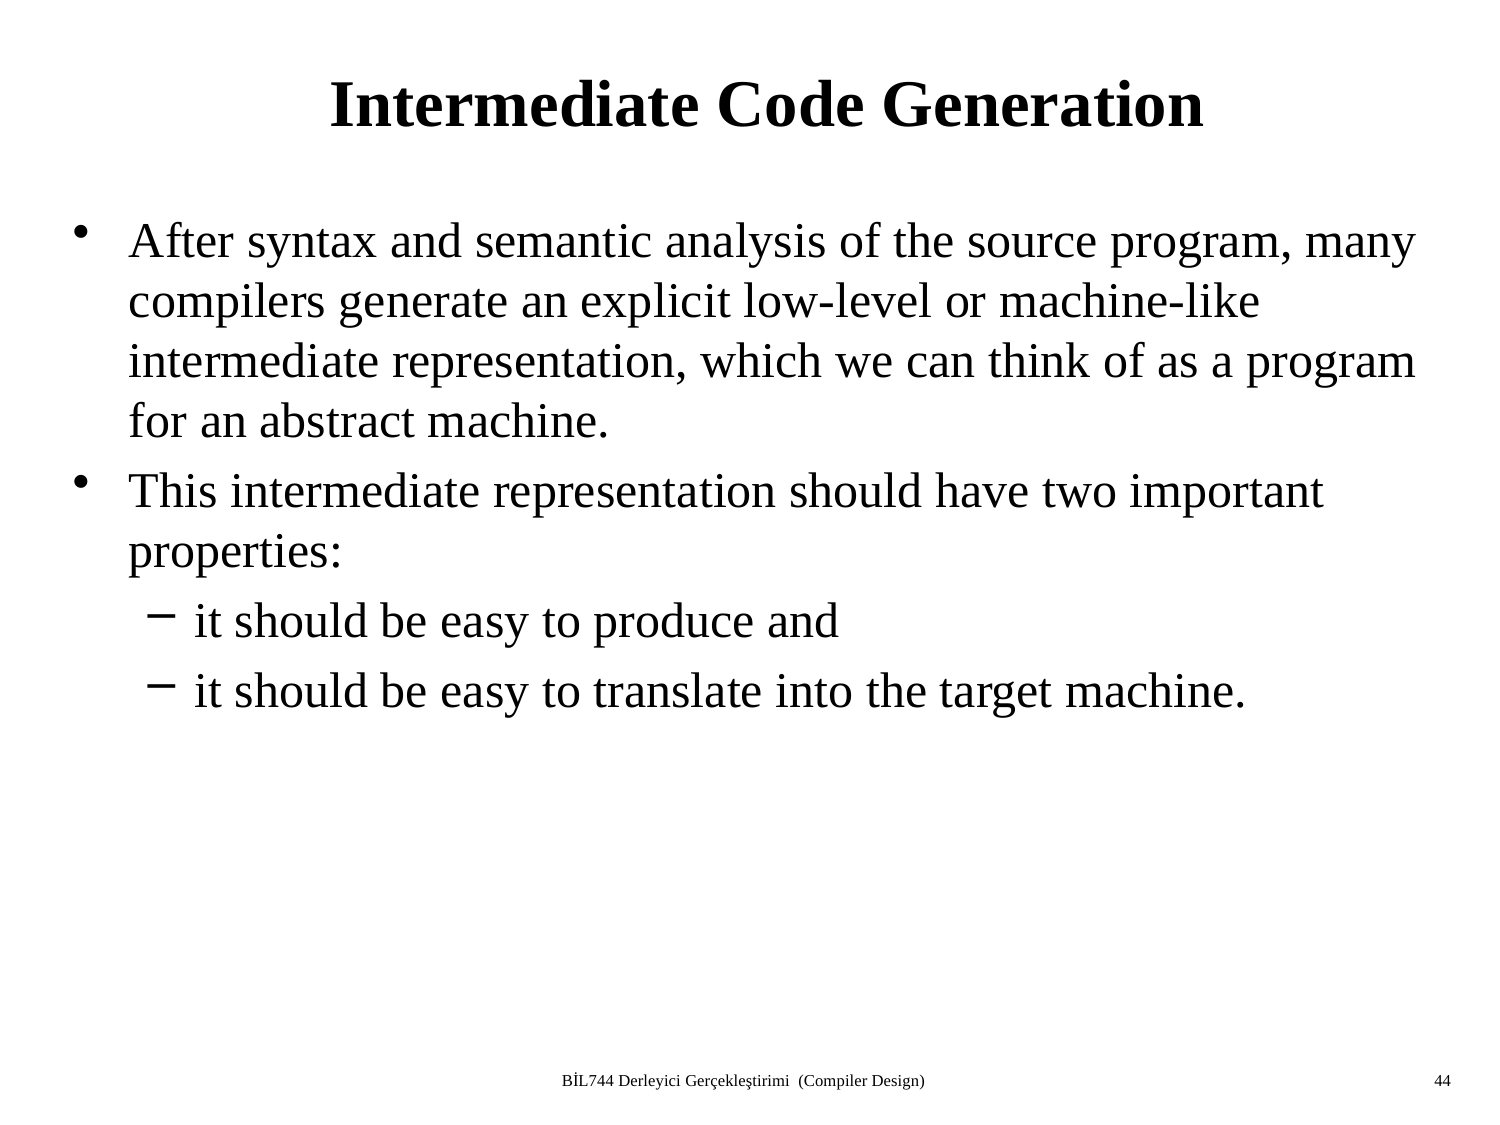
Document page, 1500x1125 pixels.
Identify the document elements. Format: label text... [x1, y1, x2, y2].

slide_number 44 [1153, 1062, 1467, 1100]
footer BİL744 Derleyici Gerçekleştirimi (Compiler Design) [462, 1062, 1025, 1100]
list After syntax and semantic analysis of the source program, many compilers generate an explicit low-level or machine-like intermediate representation, which we can think of as a program for an abstract machine. This intermediate representation should have two important properties: it should be easy to produce and it should be easy to translate into the target machine. [57, 200, 1477, 1038]
title Intermediate Code Generation [57, 24, 1477, 175]
